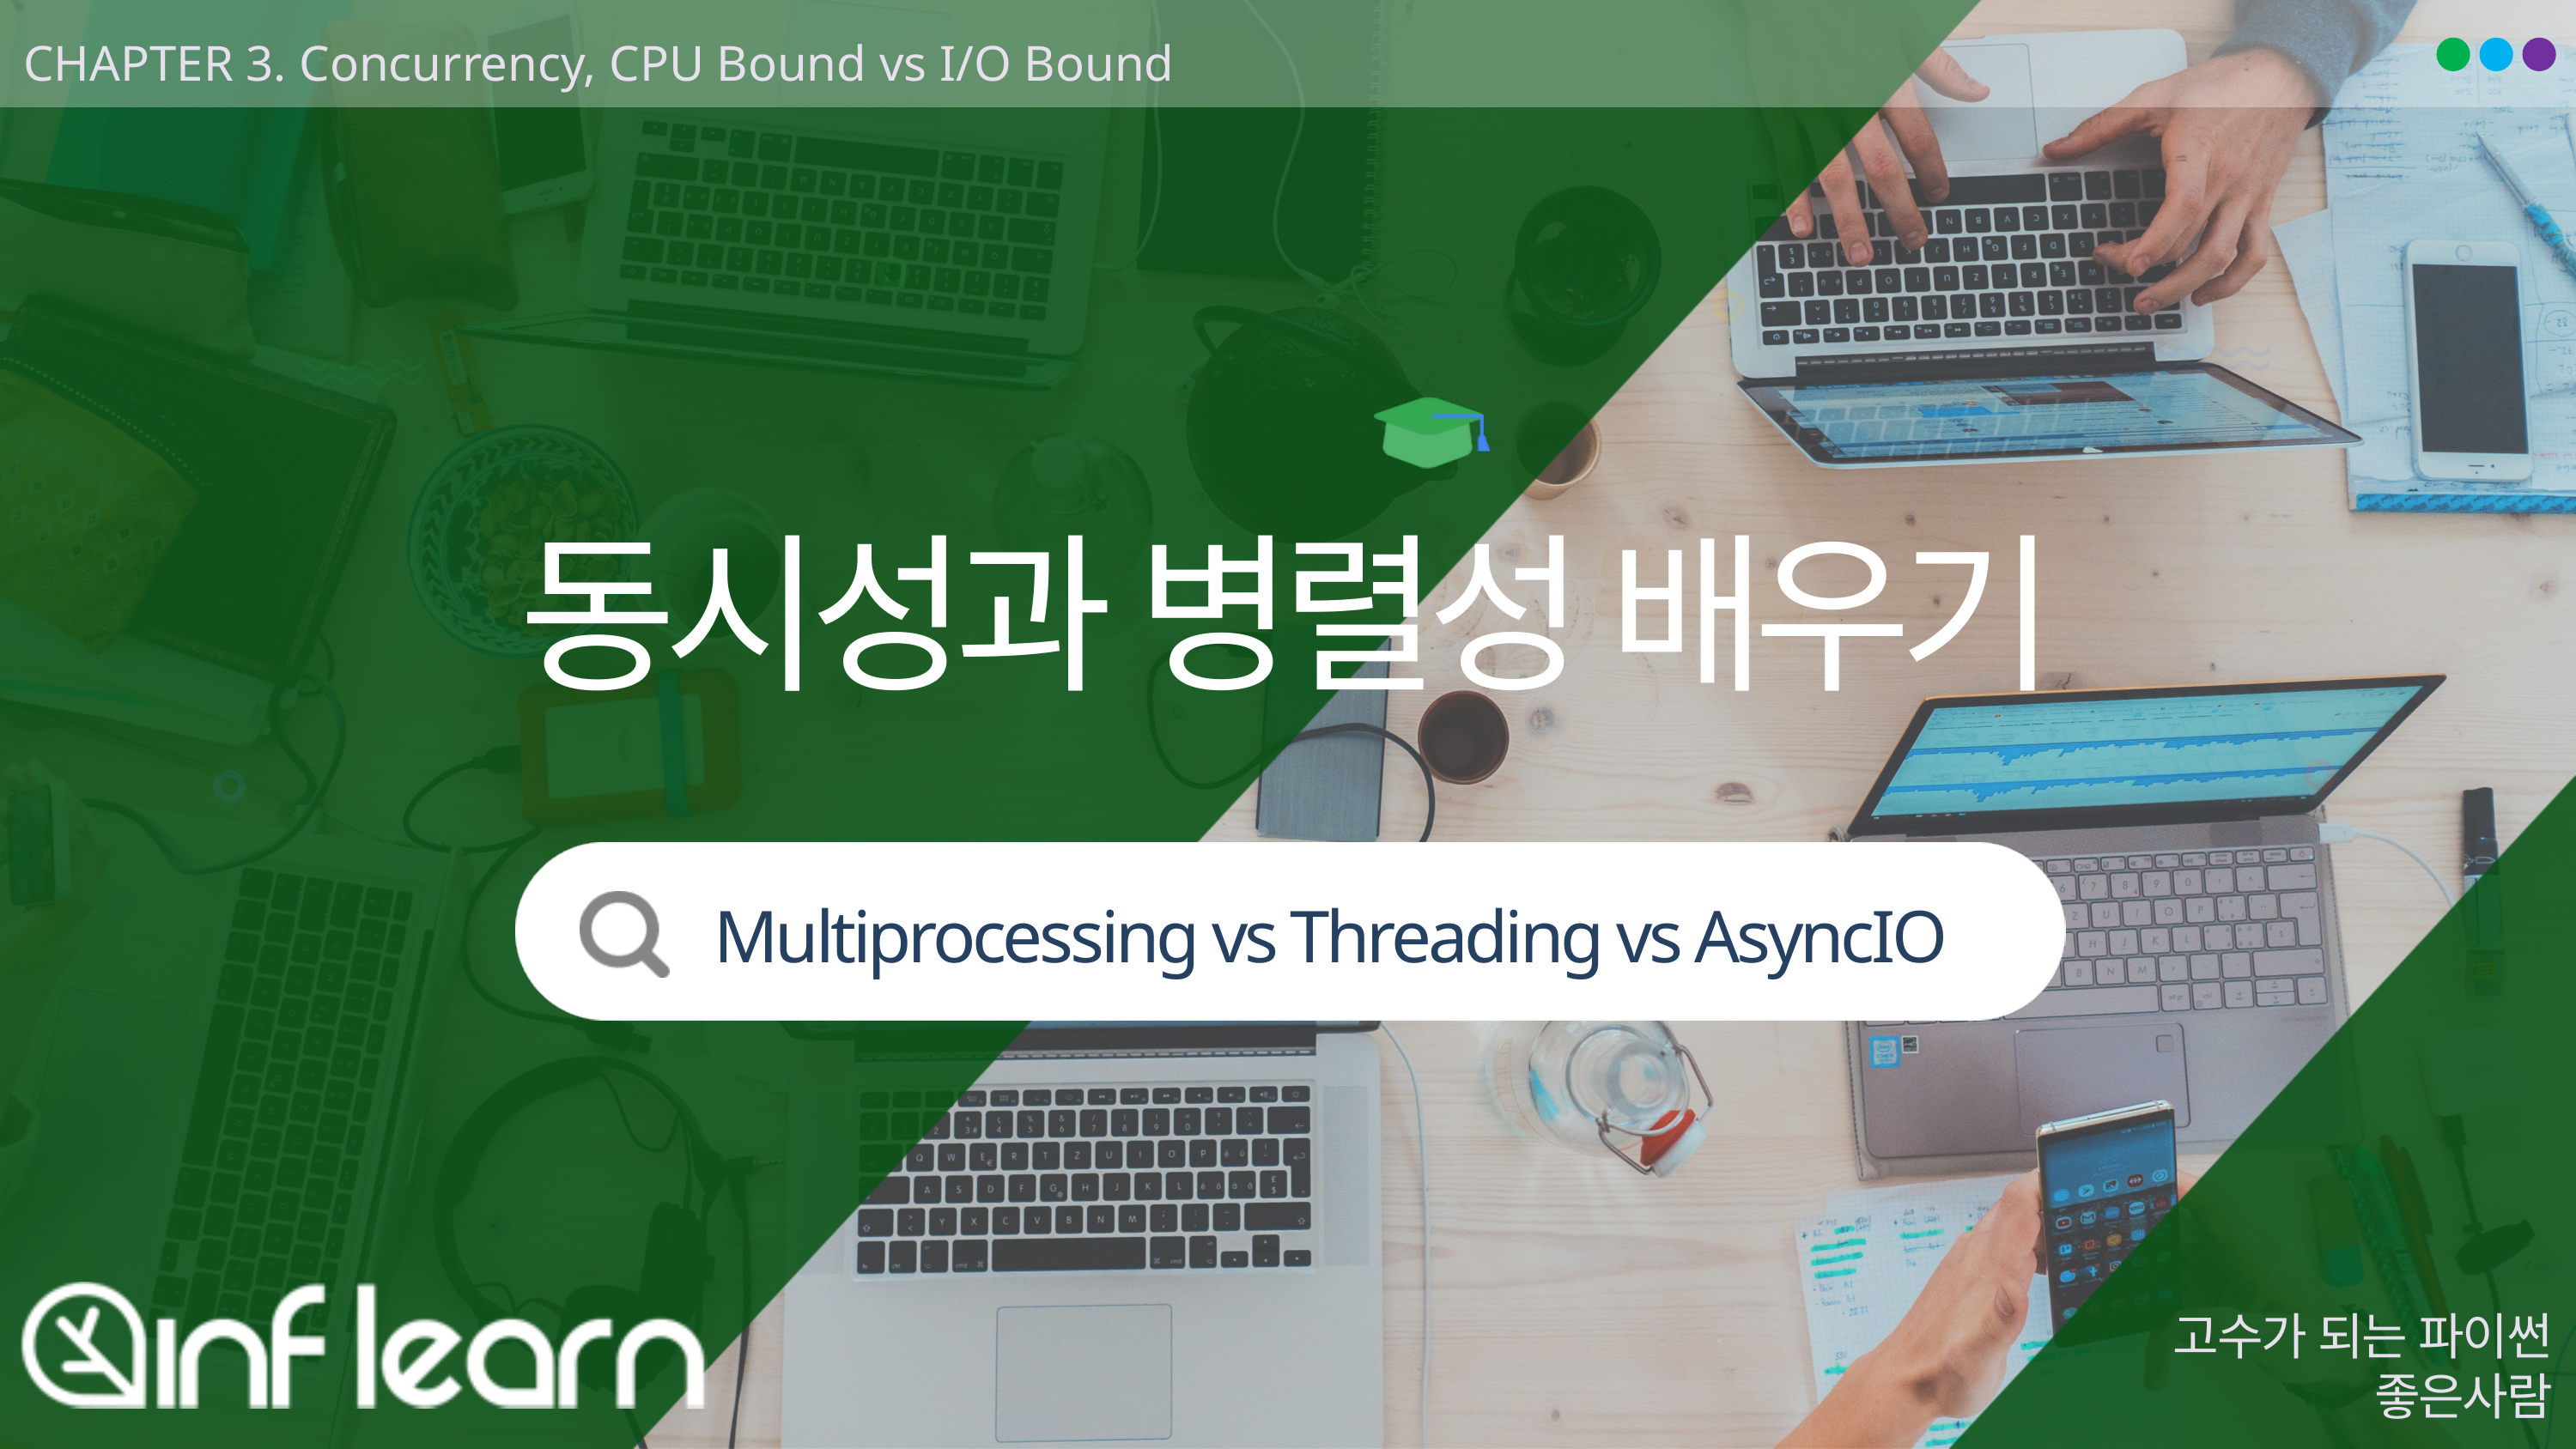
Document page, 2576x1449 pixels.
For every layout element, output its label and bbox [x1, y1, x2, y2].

text_box [579, 891, 670, 978]
text_box [1373, 397, 1490, 469]
picture [0, 0, 2576, 1449]
text_box [213, 256, 2337, 804]
